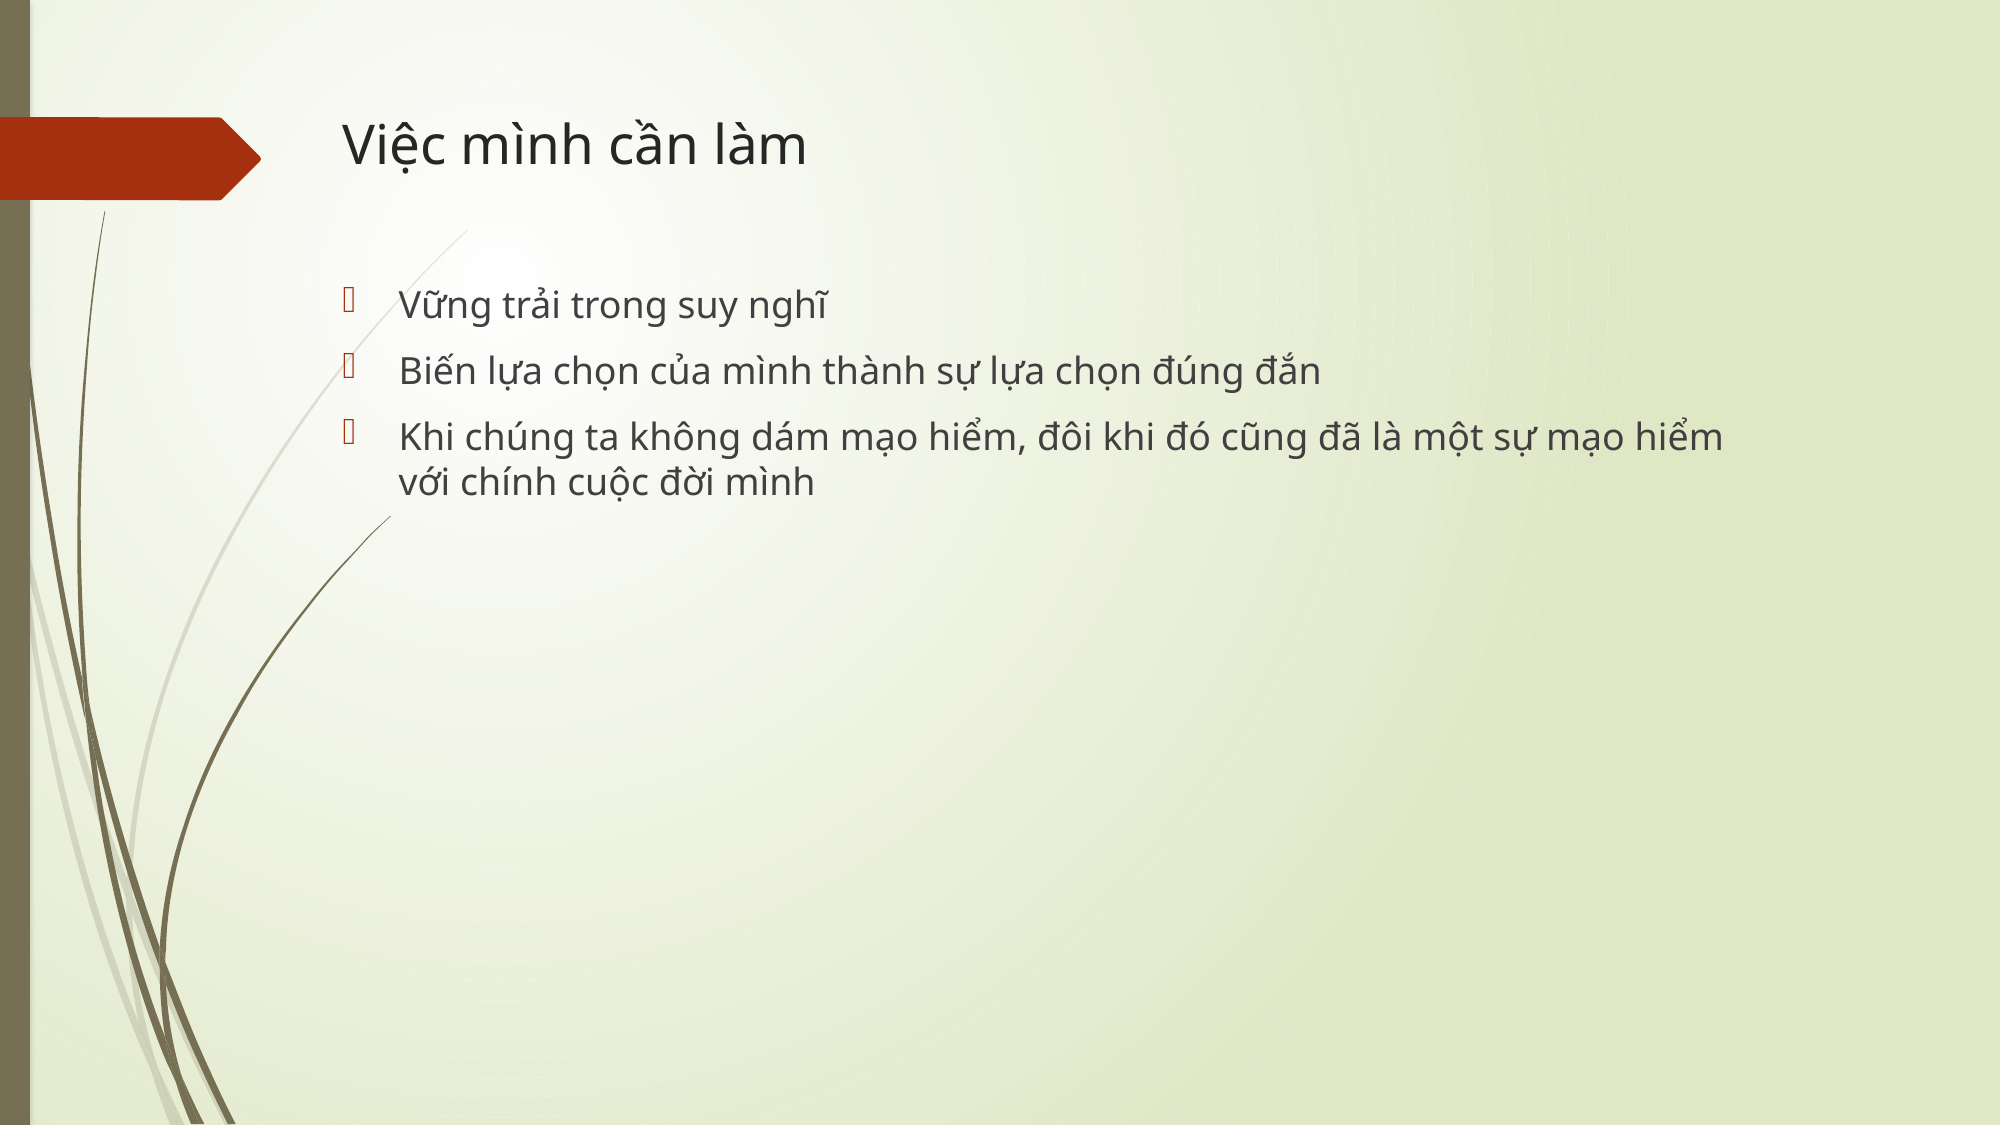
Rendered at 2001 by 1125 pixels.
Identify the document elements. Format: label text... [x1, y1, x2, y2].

list Vững trải trong suy nghĩ Biến lựa chọn của mình thành sự lựa chọn đúng đắn Khi chúng ta không dám mạo hiểm, đôi khi đó cũng đã là một sự mạo hiểm với chính cuộc đời mình [327, 273, 1790, 894]
title Việc mình cần làm [327, 102, 1888, 184]
